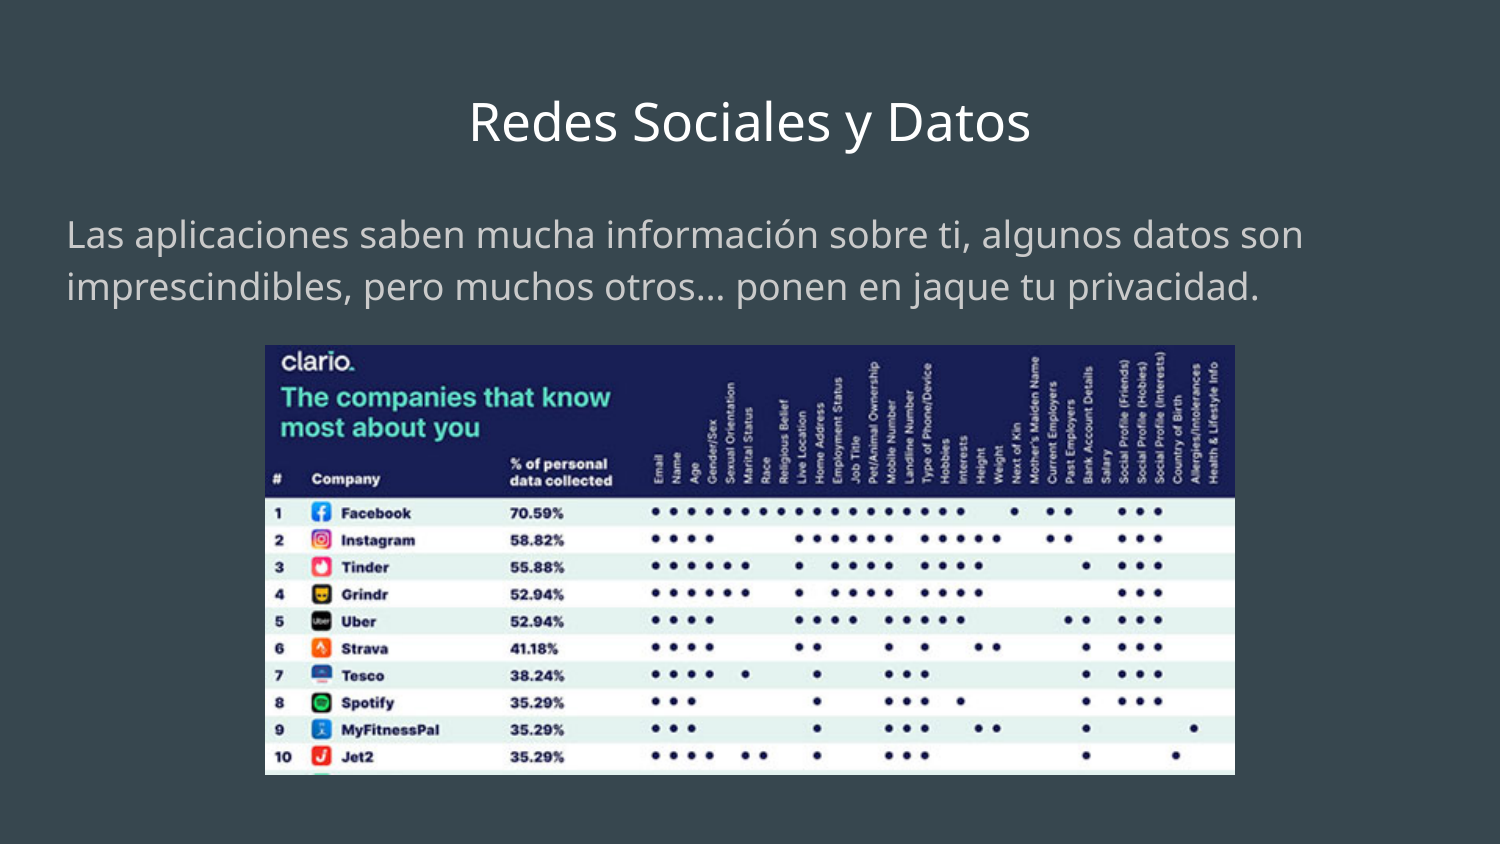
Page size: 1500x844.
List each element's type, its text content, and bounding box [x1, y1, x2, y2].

title Redes Sociales y Datos [51, 72, 1449, 167]
list Las aplicaciones saben mucha información sobre ti, algunos datos son imprescindibles, pero muchos otros… ponen en jaque tu privacidad. [51, 189, 1449, 750]
picture [265, 344, 1235, 776]
